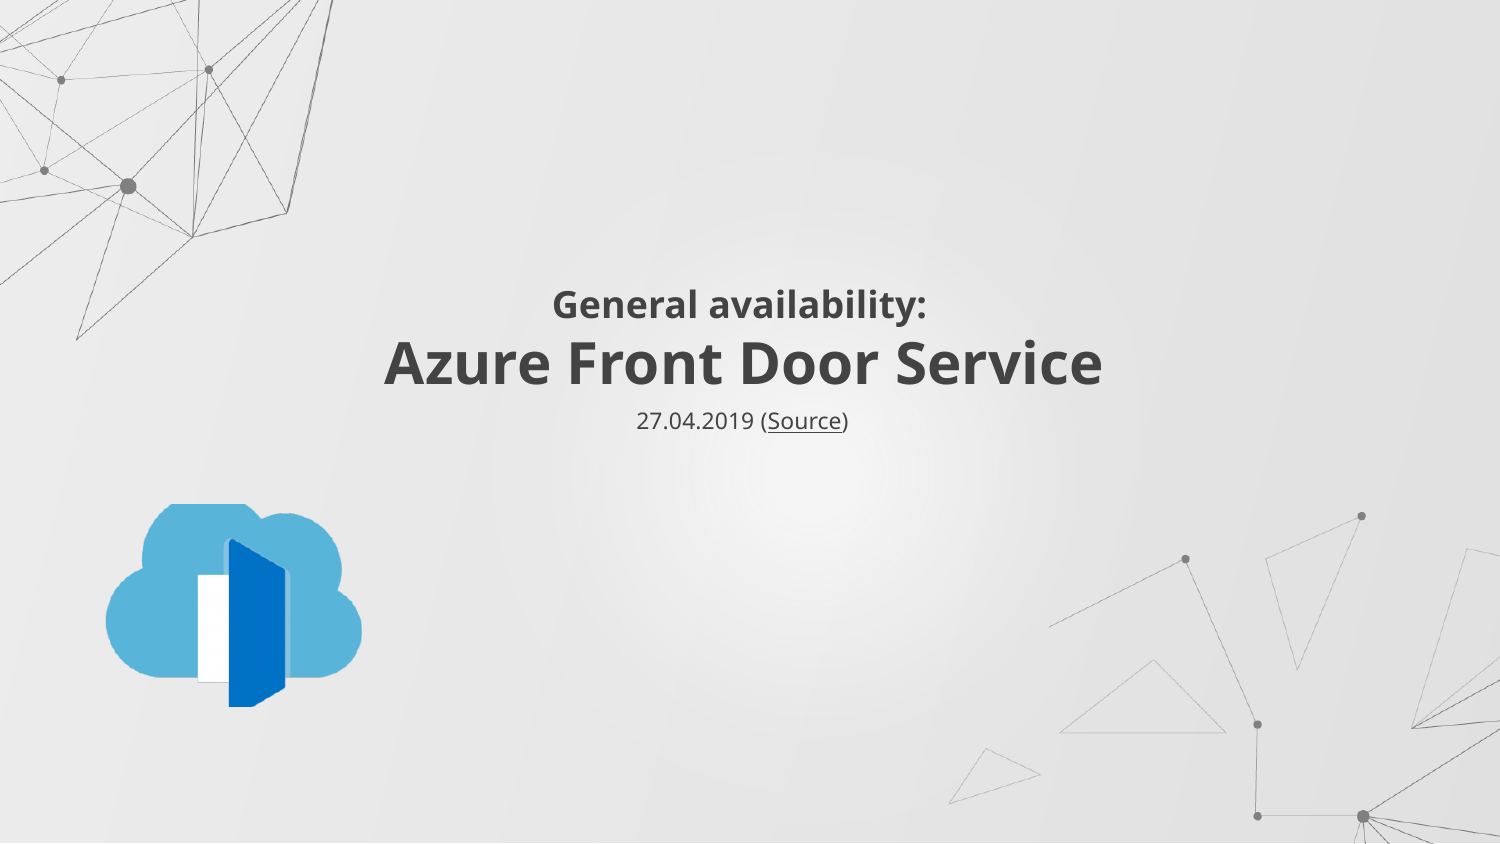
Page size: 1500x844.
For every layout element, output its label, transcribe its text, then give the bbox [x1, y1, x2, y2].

title General availability: Azure Front Door Service [84, 73, 1406, 411]
subtitle 27.04.2019 (Source) [363, 391, 1097, 447]
picture [0, 0, 1500, 844]
